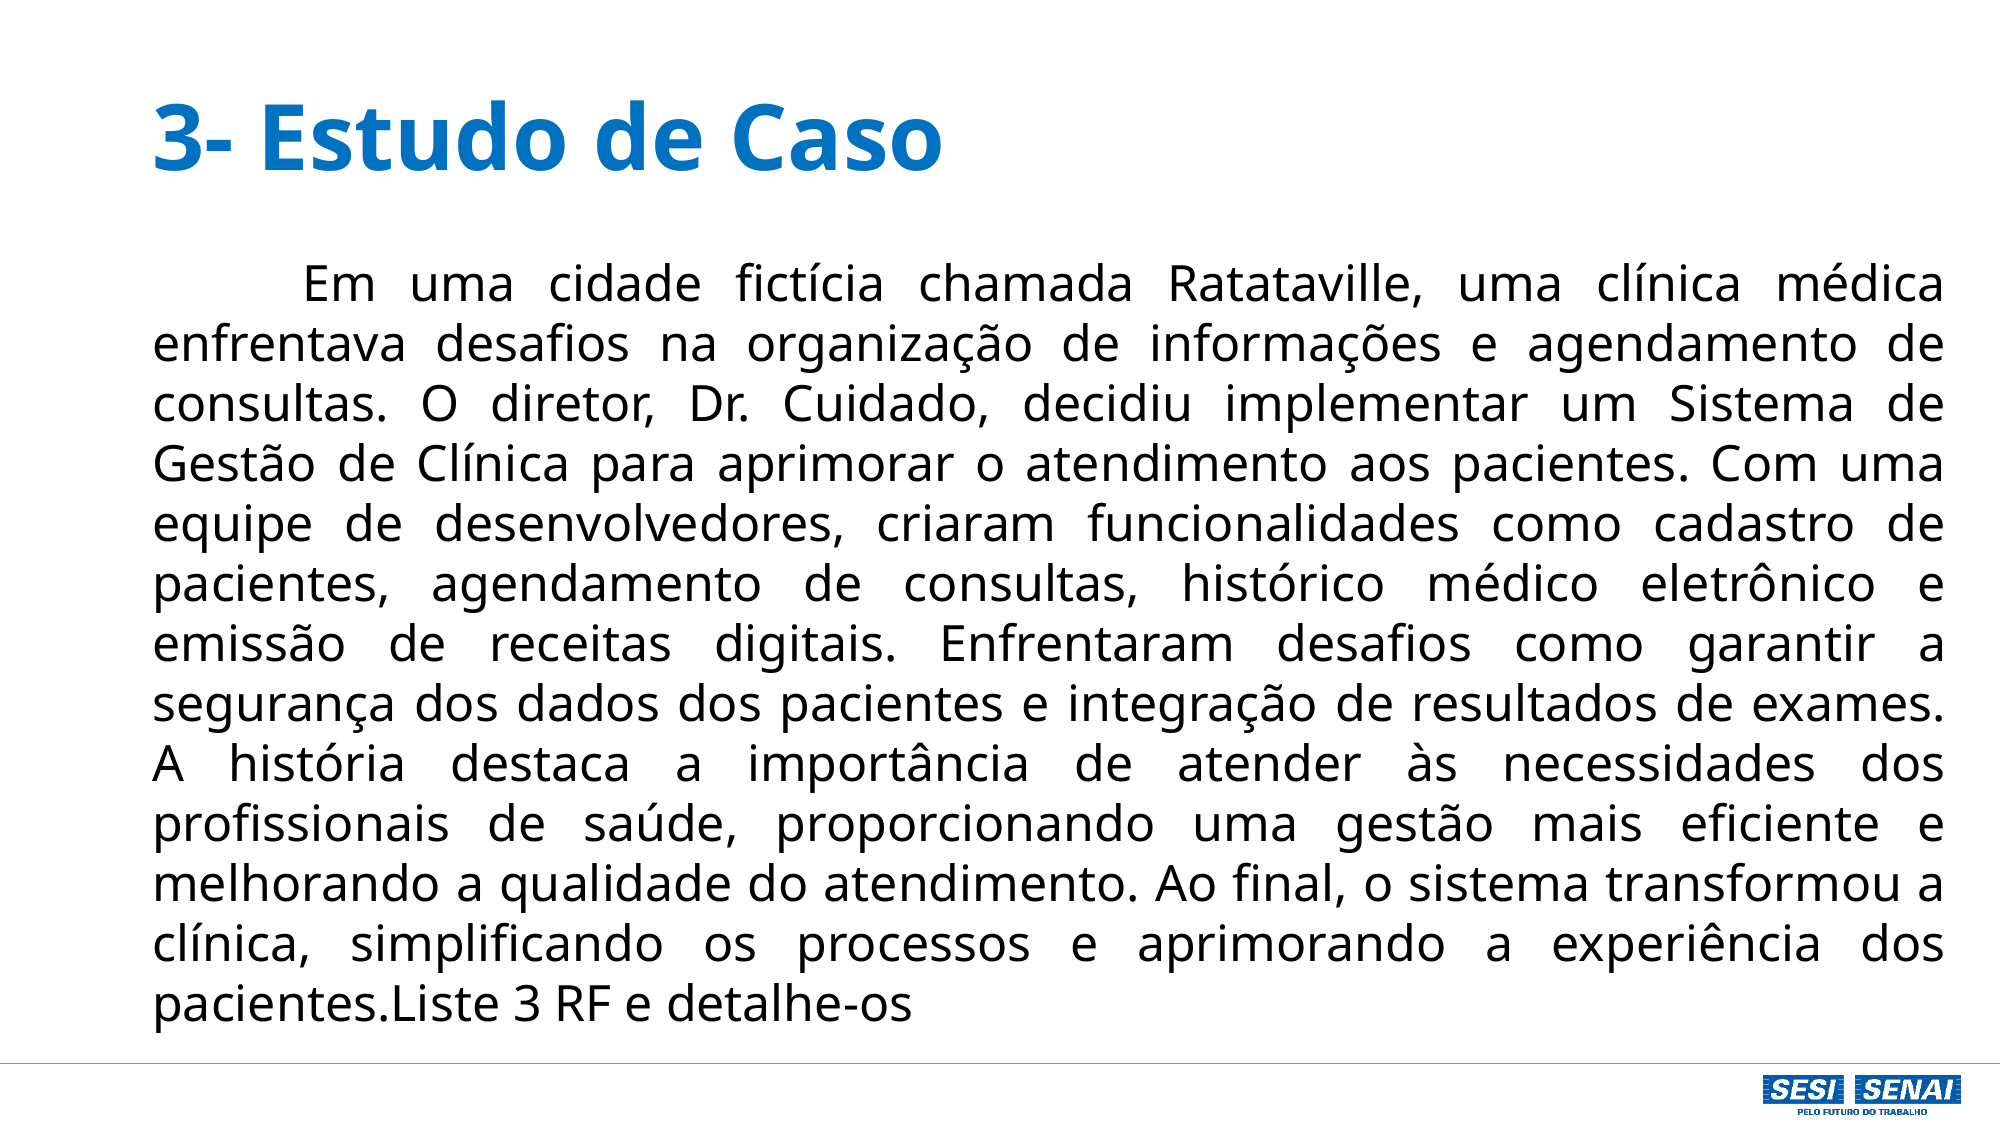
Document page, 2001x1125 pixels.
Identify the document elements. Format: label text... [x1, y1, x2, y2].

title 3- Estudo de Caso [137, 59, 1864, 208]
picture [1763, 1075, 1961, 1115]
list Em uma cidade fictícia chamada Ratataville, uma clínica médica enfrentava desafios na organização de informações e agendamento de consultas. O diretor, Dr. Cuidado, decidiu implementar um Sistema de Gestão de Clínica para aprimorar o atendimento aos pacientes. Com uma equipe de desenvolvedores, criaram funcionalidades como cadastro de pacientes, agendamento de consultas, histórico médico eletrônico e emissão de receitas digitais. Enfrentaram desafios como garantir a segurança dos dados dos pacientes e integração de resultados de exames. A história destaca a importância de atender às necessidades dos profissionais de saúde, proporcionando uma gestão mais eficiente e melhorando a qualidade do atendimento. Ao final, o sistema transformou a clínica, simplificando os processos e aprimorando a experiência dos pacientes.Liste 3 RF e detalhe-os [137, 243, 1962, 1041]
